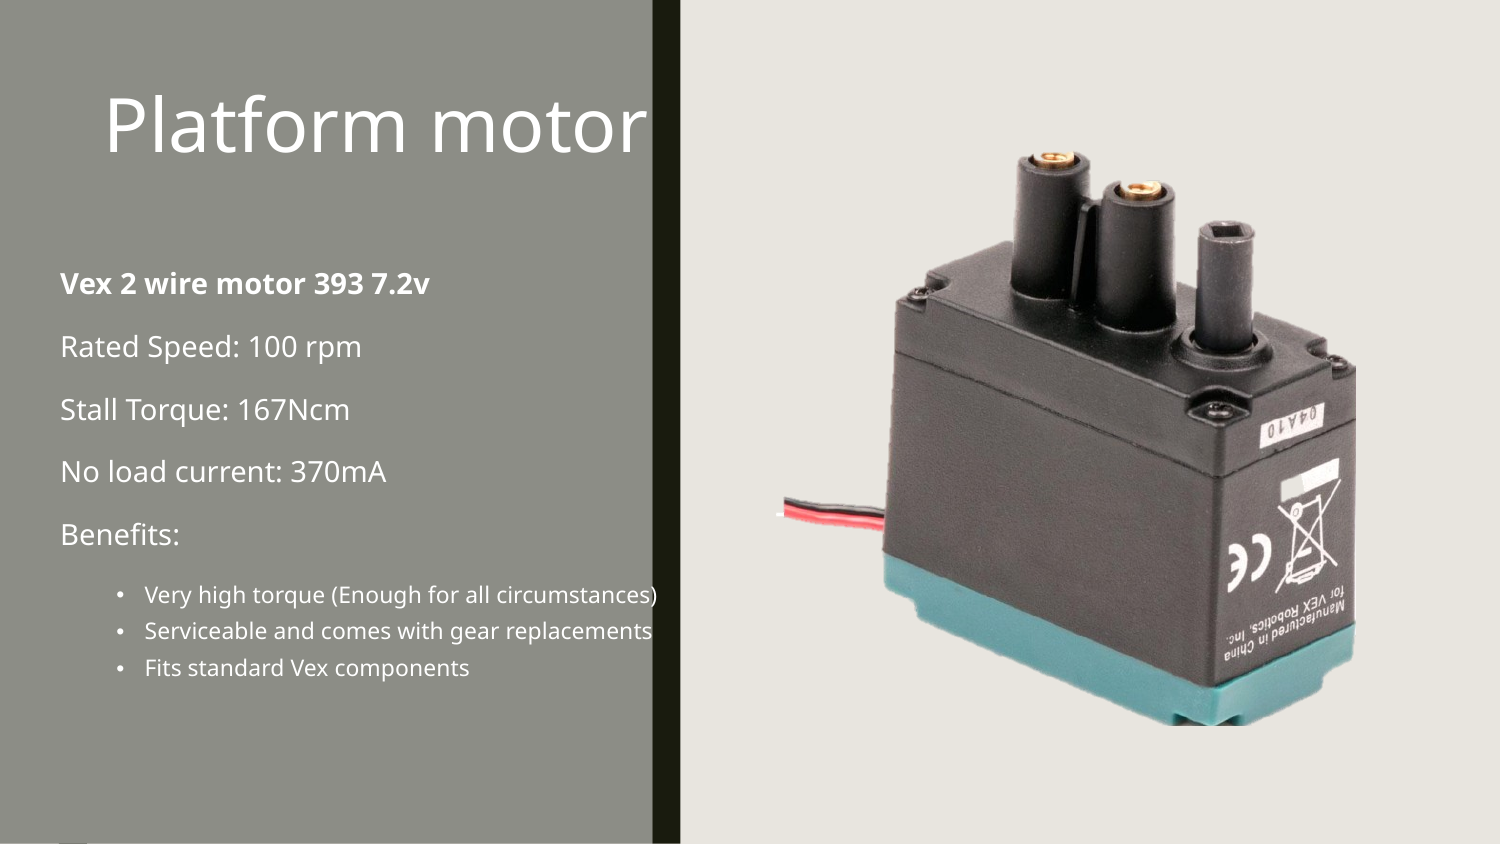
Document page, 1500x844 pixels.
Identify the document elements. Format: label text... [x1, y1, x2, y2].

title Platform motor [89, 84, 675, 252]
picture [776, 141, 1371, 736]
list Vex 2 wire motor 393 7.2v Rated Speed: 100 rpm Stall Torque: 167Ncm No load current: 370mA Benefits: Very high torque (Enough for all circumstances) Serviceable and comes with gear replacements Fits standard Vex components [45, 252, 718, 624]
